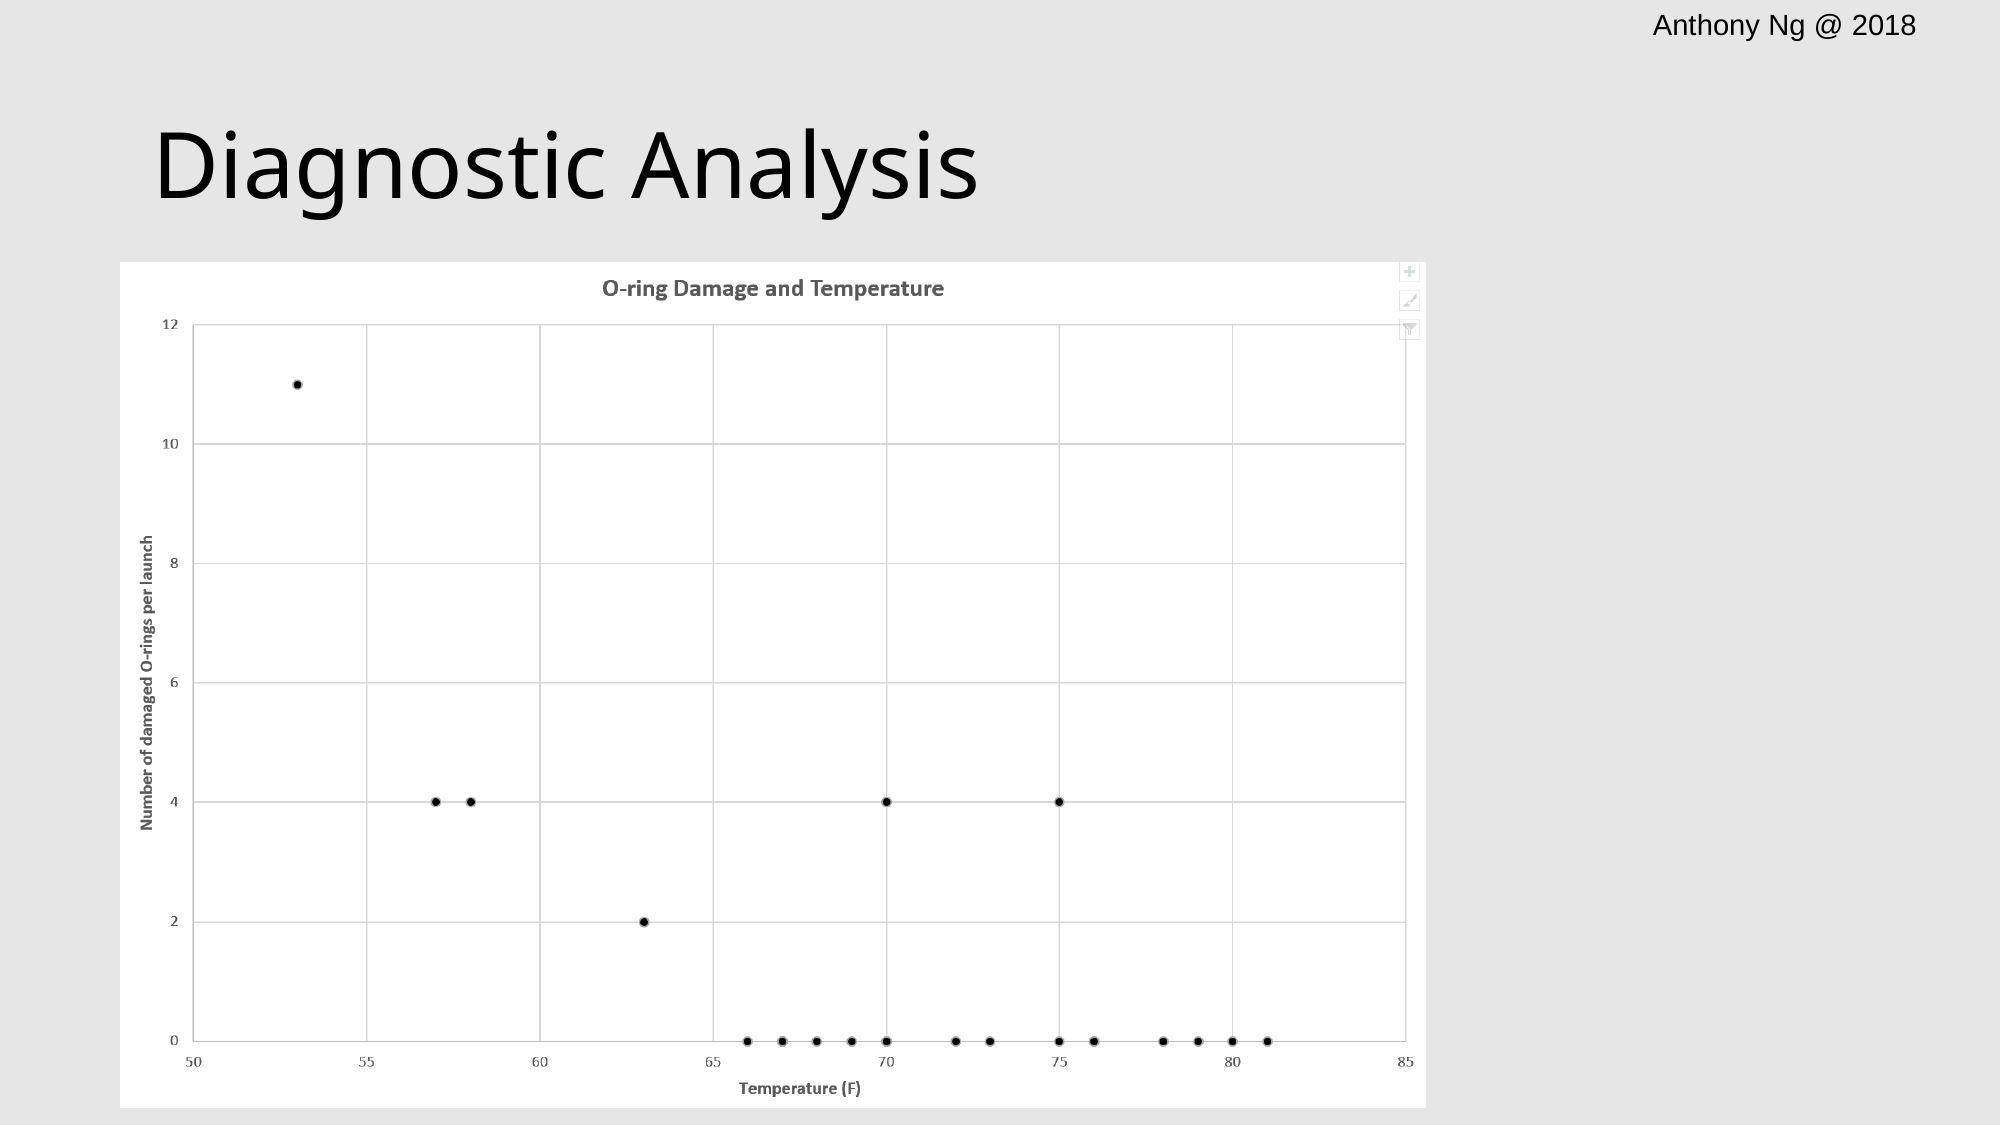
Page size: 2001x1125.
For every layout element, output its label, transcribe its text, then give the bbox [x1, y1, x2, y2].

picture [120, 262, 1426, 1108]
title Diagnostic Analysis [137, 59, 1863, 278]
